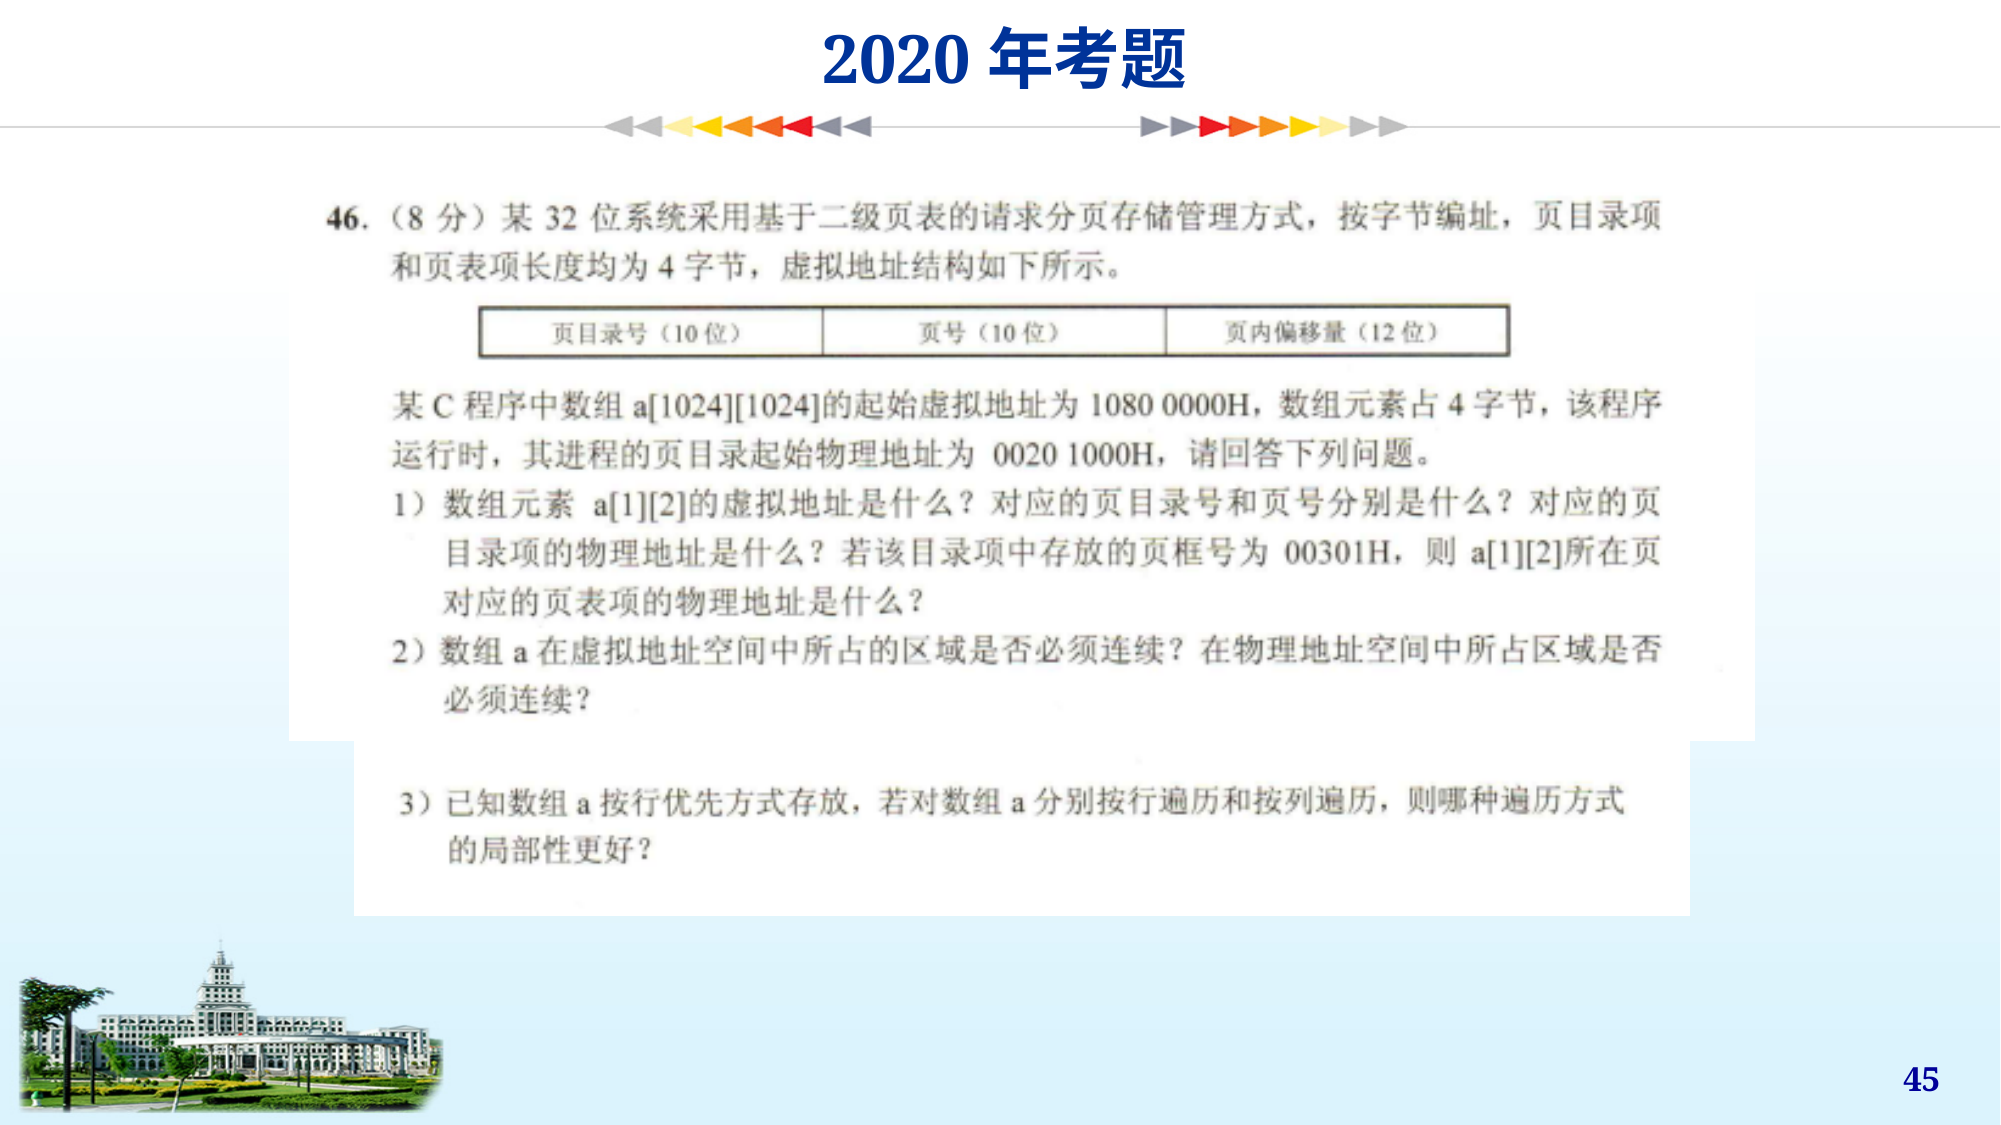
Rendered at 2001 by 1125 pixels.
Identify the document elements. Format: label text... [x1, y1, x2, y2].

title 2020年考题 [254, 9, 1755, 104]
slide_number 45 [1843, 1042, 2000, 1118]
picture [0, 0, 2001, 1125]
